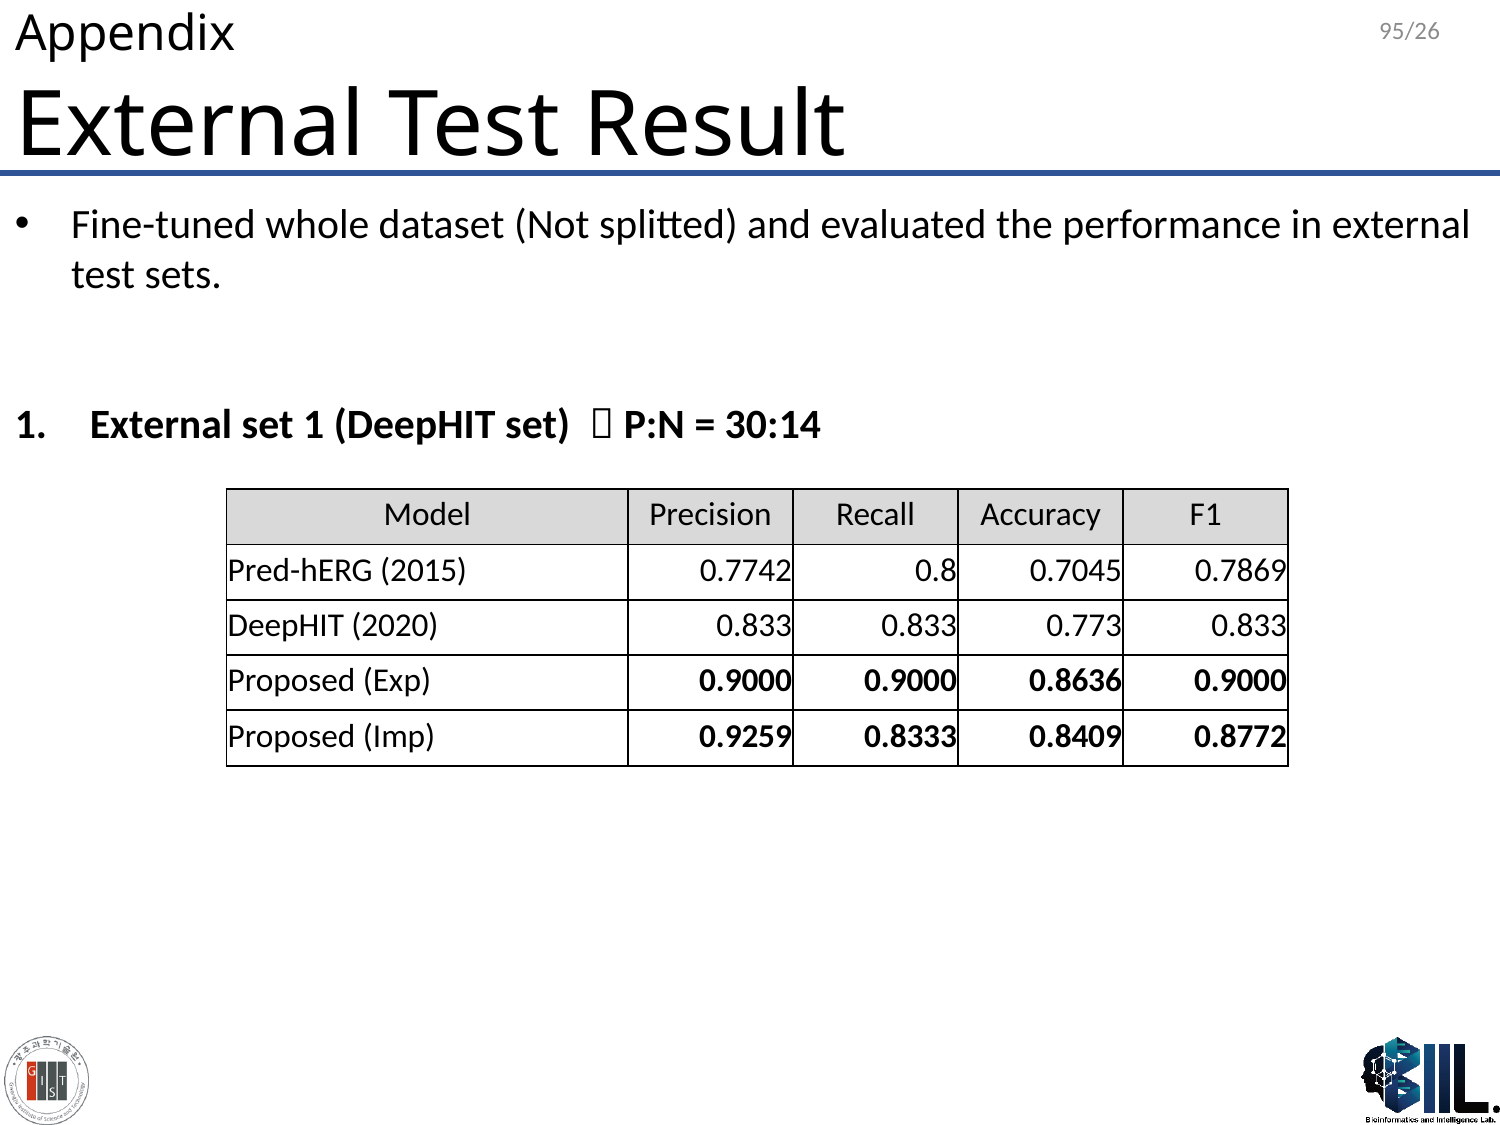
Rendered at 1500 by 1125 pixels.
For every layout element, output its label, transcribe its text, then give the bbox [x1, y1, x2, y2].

table_cell 0.9000 [629, 656, 792, 709]
table_cell 0.8 [794, 545, 957, 599]
table_header F1 [1124, 490, 1287, 544]
table_cell 0.9000 [794, 656, 957, 709]
table_header Recall [794, 490, 957, 544]
table_cell 0.8409 [959, 711, 1122, 765]
table_cell Proposed (Exp) [227, 656, 627, 709]
text_box External Test Result [0, 176, 1238, 183]
picture [1361, 1037, 1500, 1125]
table_cell 0.8772 [1124, 711, 1287, 765]
table_cell Pred-hERG (2015) [227, 545, 627, 599]
table_cell 0.7742 [629, 545, 792, 599]
title Appendix [0, 0, 602, 68]
table_cell 0.833 [1124, 601, 1287, 654]
table_cell 0.833 [629, 601, 792, 654]
table_cell 0.773 [959, 601, 1122, 654]
table_cell 0.9000 [1124, 656, 1287, 709]
table_header Accuracy [959, 490, 1122, 544]
table_cell 0.9259 [629, 711, 792, 765]
text_box Fine-tuned whole dataset (Not splitted) and evaluated the performance in external test sets. External set 1 (DeepHIT set)  P:N = 30:14 [0, 189, 1500, 855]
slide_number 95/26 [1117, 0, 1455, 60]
table_cell DeepHIT (2020) [227, 601, 627, 654]
table_cell 0.7045 [959, 545, 1122, 599]
table_cell 0.7869 [1124, 545, 1287, 599]
table_header Precision [629, 490, 792, 544]
table_cell 0.8636 [959, 656, 1122, 709]
table_cell Proposed (Imp) [227, 711, 627, 765]
picture [4, 1036, 89, 1125]
table_cell 0.8333 [794, 711, 957, 765]
table_header Model [227, 490, 627, 544]
text_box External Test Result [0, 68, 1238, 170]
table_cell 0.833 [794, 601, 957, 654]
